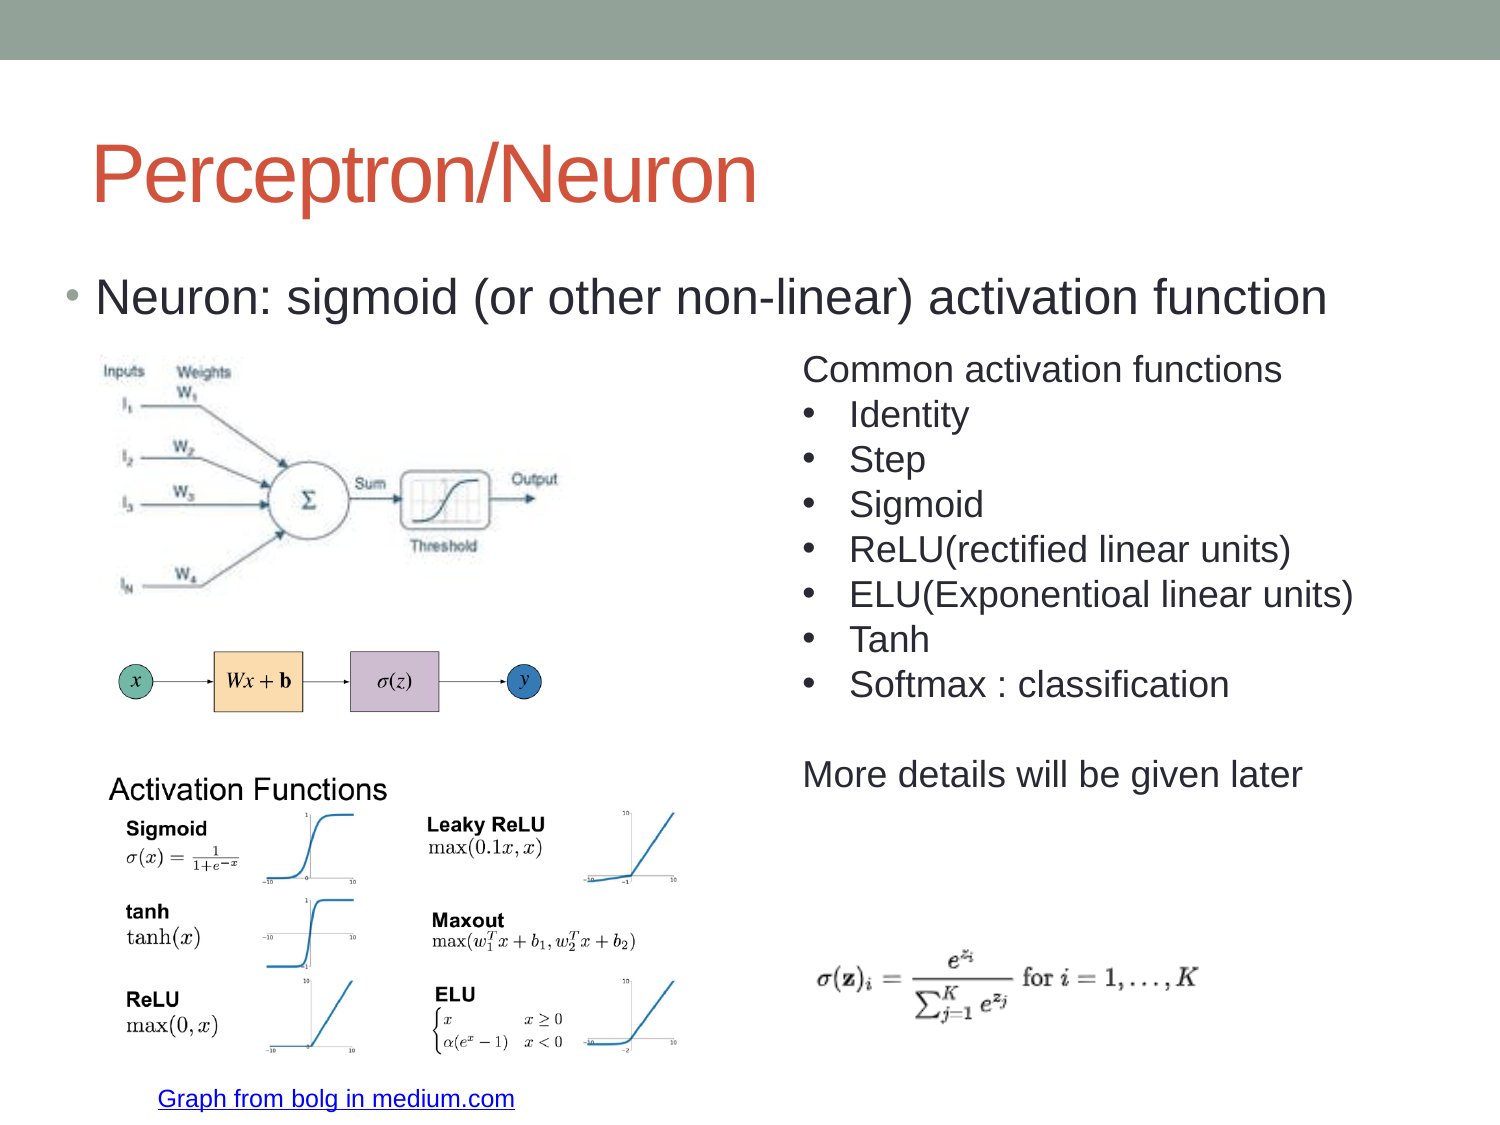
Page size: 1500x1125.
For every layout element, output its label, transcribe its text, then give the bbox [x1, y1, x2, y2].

text_box Graph from bolg in medium.com [142, 1078, 650, 1120]
picture [99, 759, 716, 1070]
text_box Common activation functions Identity Step Sigmoid ReLU(rectified linear units) ELU(Exponentioal linear units) Tanh Softmax : classification More details will be given later [787, 337, 1475, 803]
picture [99, 355, 576, 611]
picture [99, 624, 576, 743]
picture [799, 937, 1202, 1029]
list Neuron: sigmoid (or other non-linear) activation function [50, 257, 1400, 788]
title Perceptron/Neuron [75, 87, 1425, 250]
